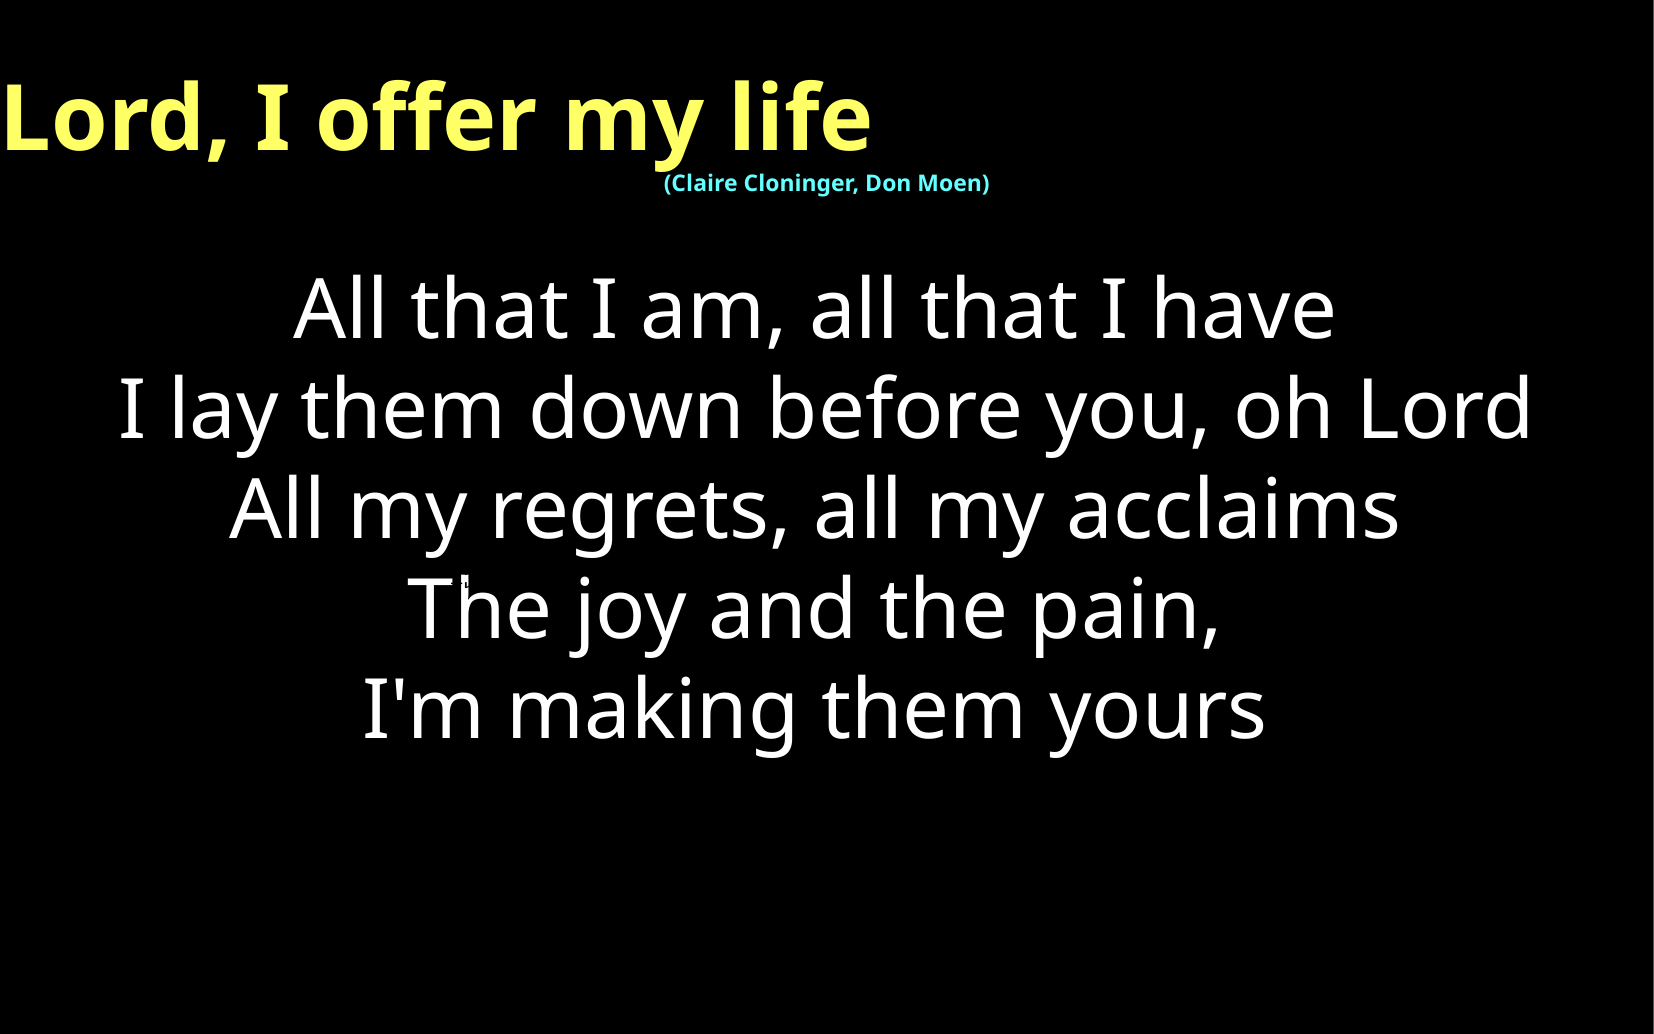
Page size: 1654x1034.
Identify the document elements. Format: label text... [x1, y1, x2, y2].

text_box Lord, I offer my life (Claire Cloninger, Don Moen) [0, 40, 1654, 214]
text_box All that I am, all that I have I lay them down before you, oh Lord All my regrets, all my acclaims The joy and the pain, I'm making them yours [0, 255, 1654, 1024]
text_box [331, 444, 1336, 593]
